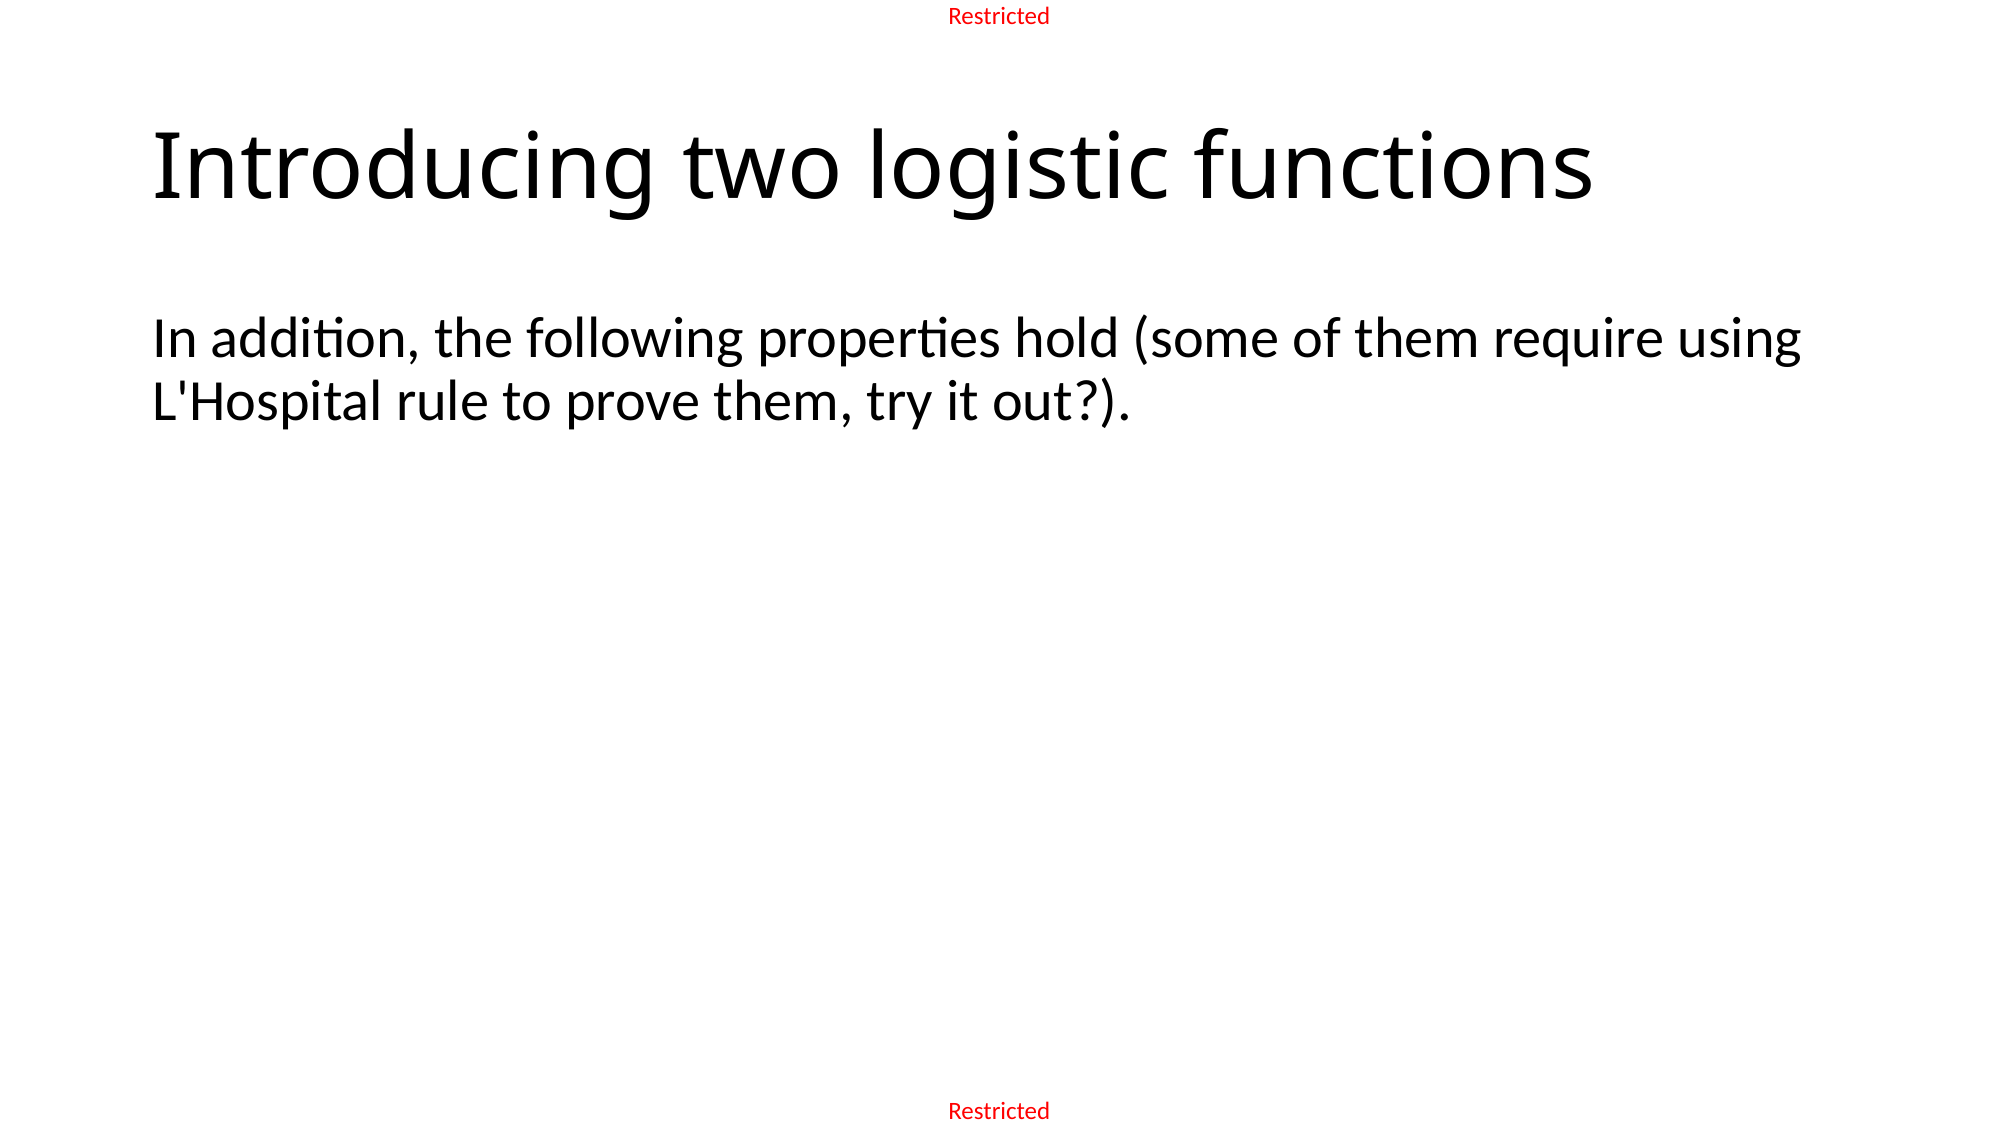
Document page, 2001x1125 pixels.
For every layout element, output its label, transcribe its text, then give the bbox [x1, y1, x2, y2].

title Introducing two logistic functions [137, 59, 1863, 278]
